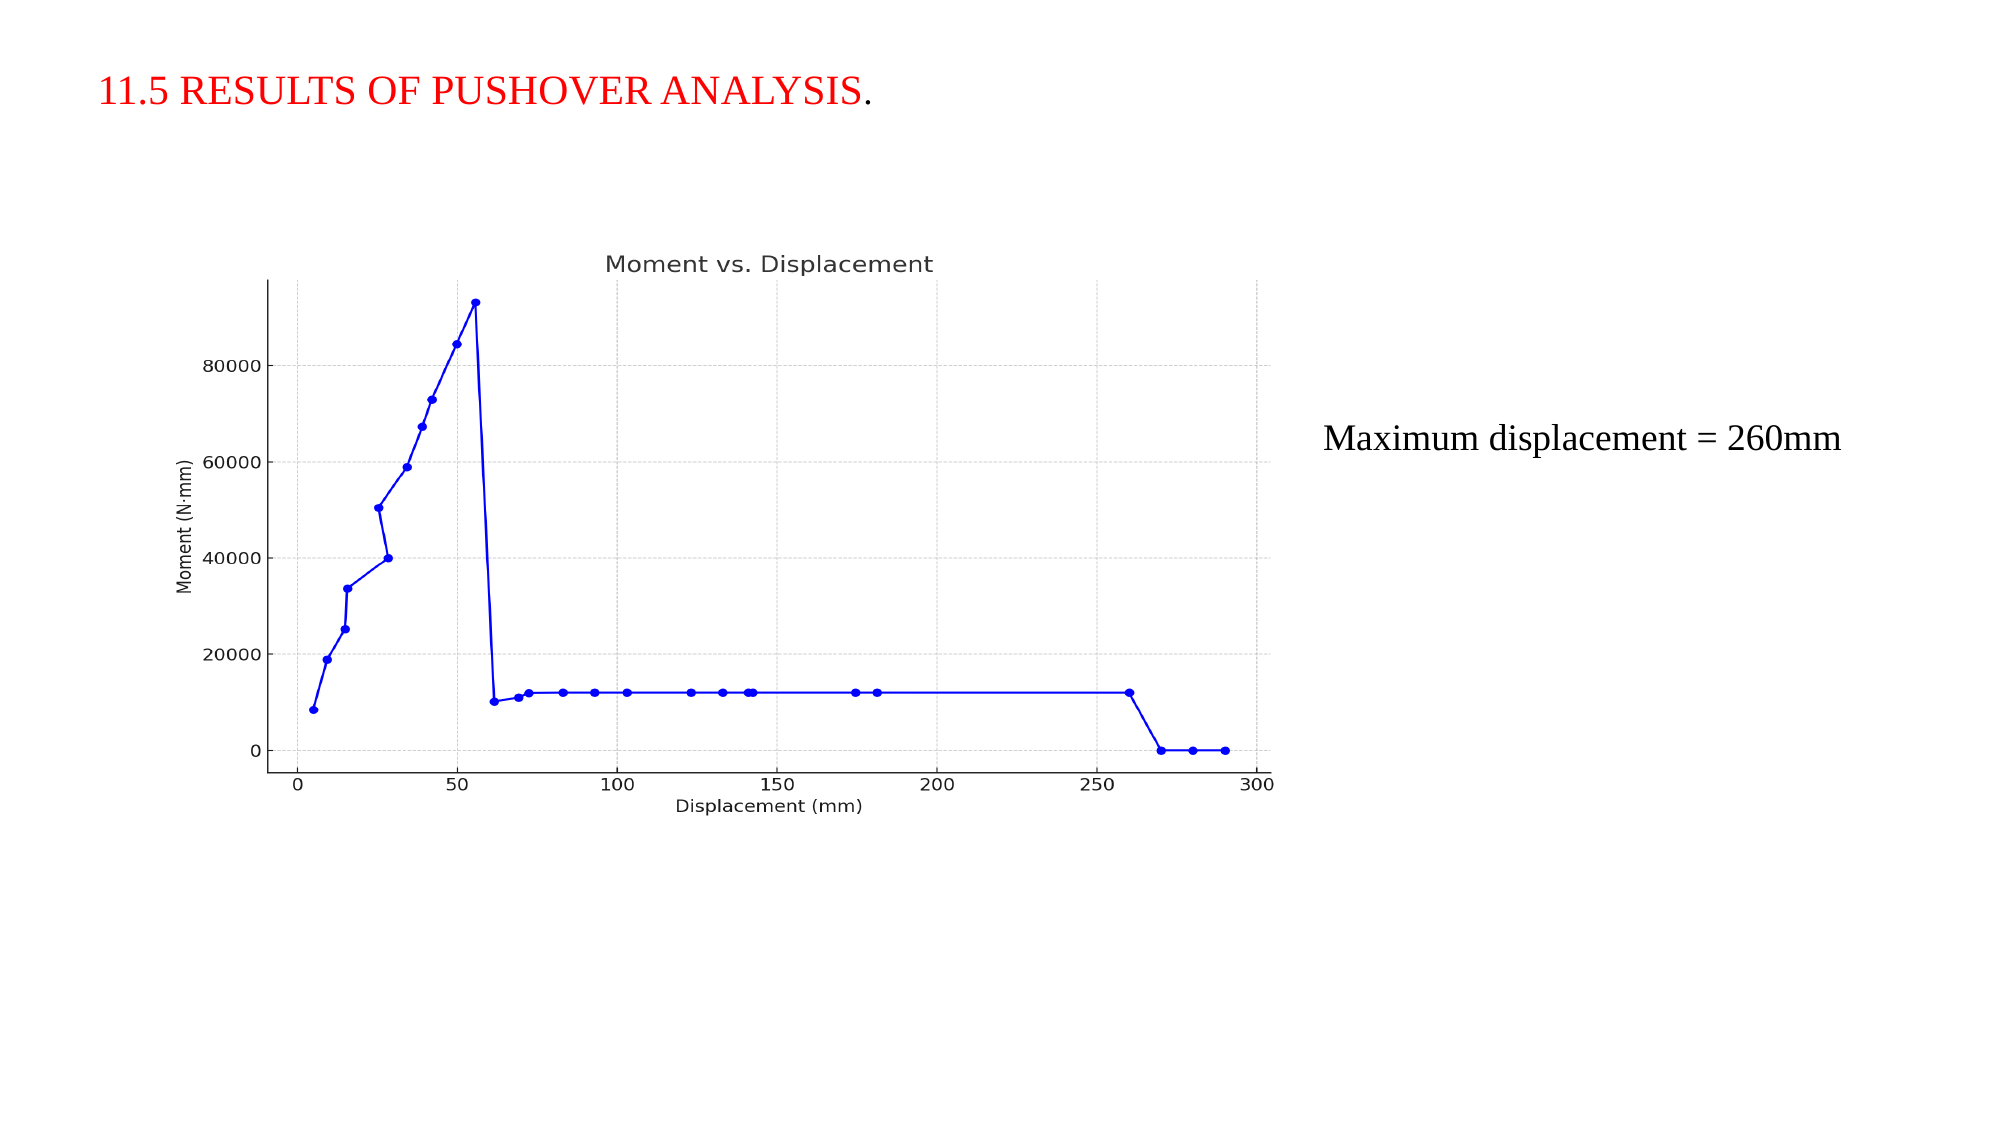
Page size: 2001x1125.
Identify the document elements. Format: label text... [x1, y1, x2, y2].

text_box Maximum displacement = 260mm [1308, 405, 1858, 465]
text_box 11.5 RESULTS OF PUSHOVER ANALYSIS. [82, 55, 888, 121]
picture [165, 245, 1286, 825]
